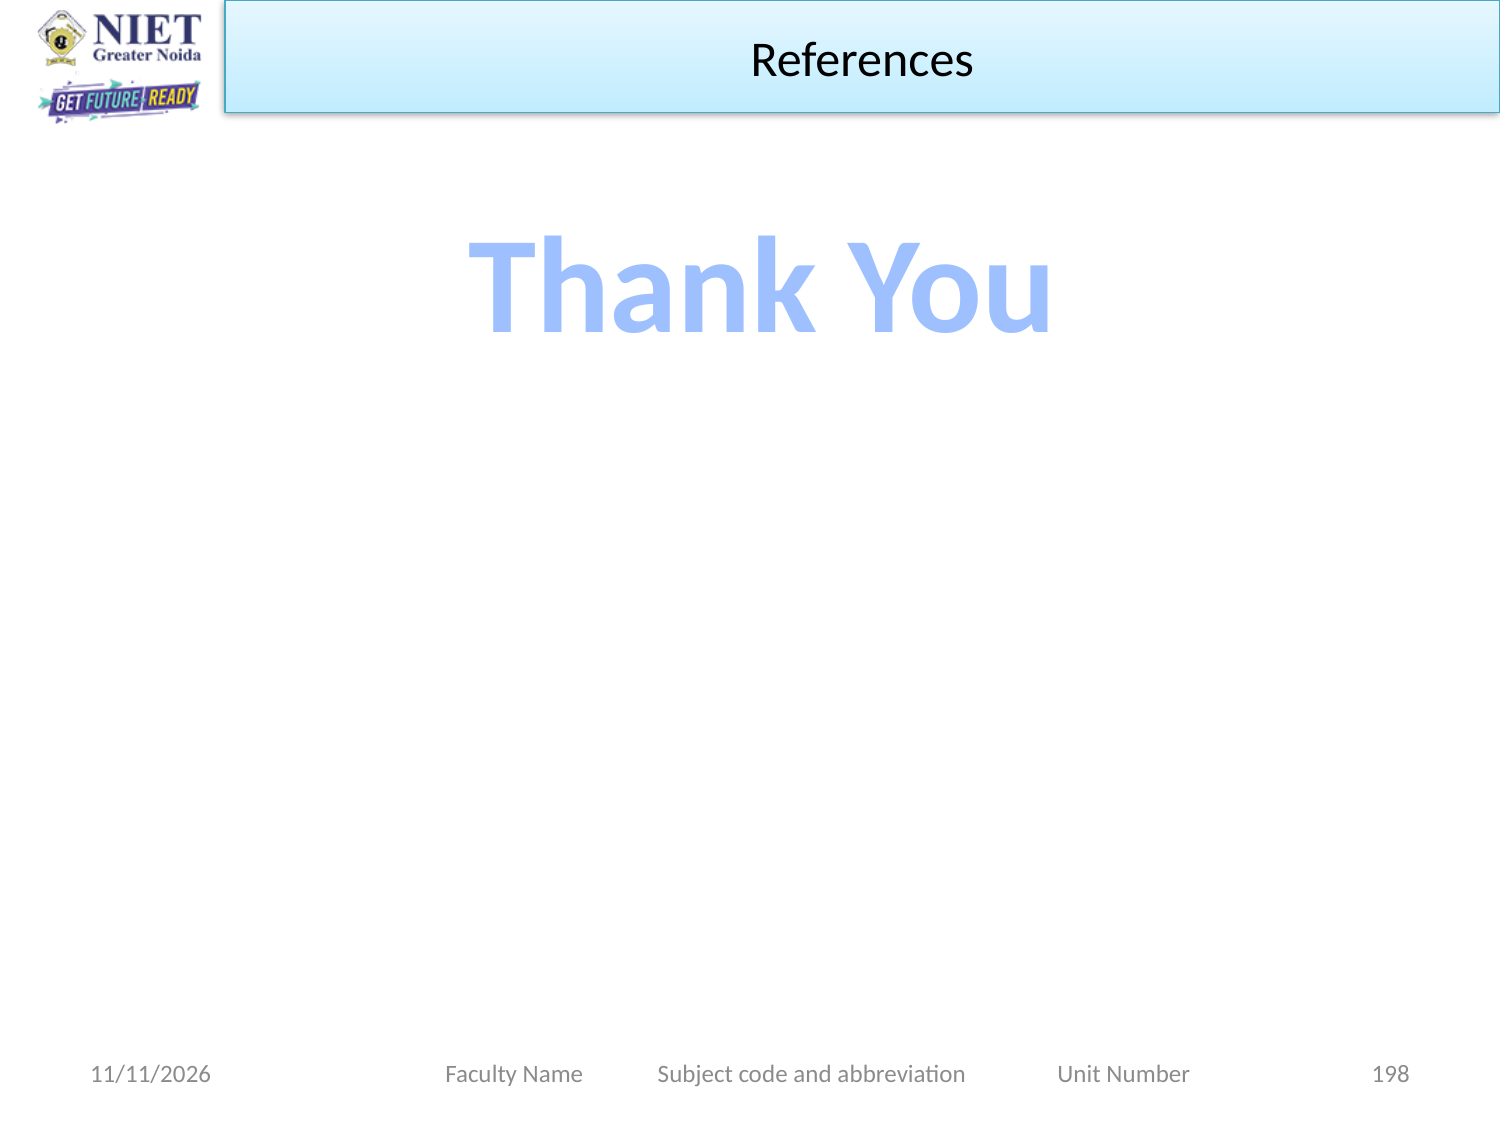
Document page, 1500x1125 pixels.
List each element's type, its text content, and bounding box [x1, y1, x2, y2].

slide_number 198 [1074, 1042, 1425, 1103]
footer Faculty Name Subject code and abbreviation Unit Number [362, 1042, 1074, 1103]
text_box References [238, 0, 1500, 113]
picture [0, 0, 238, 135]
list Thank You [87, 187, 1438, 841]
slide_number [75, 1042, 362, 1103]
